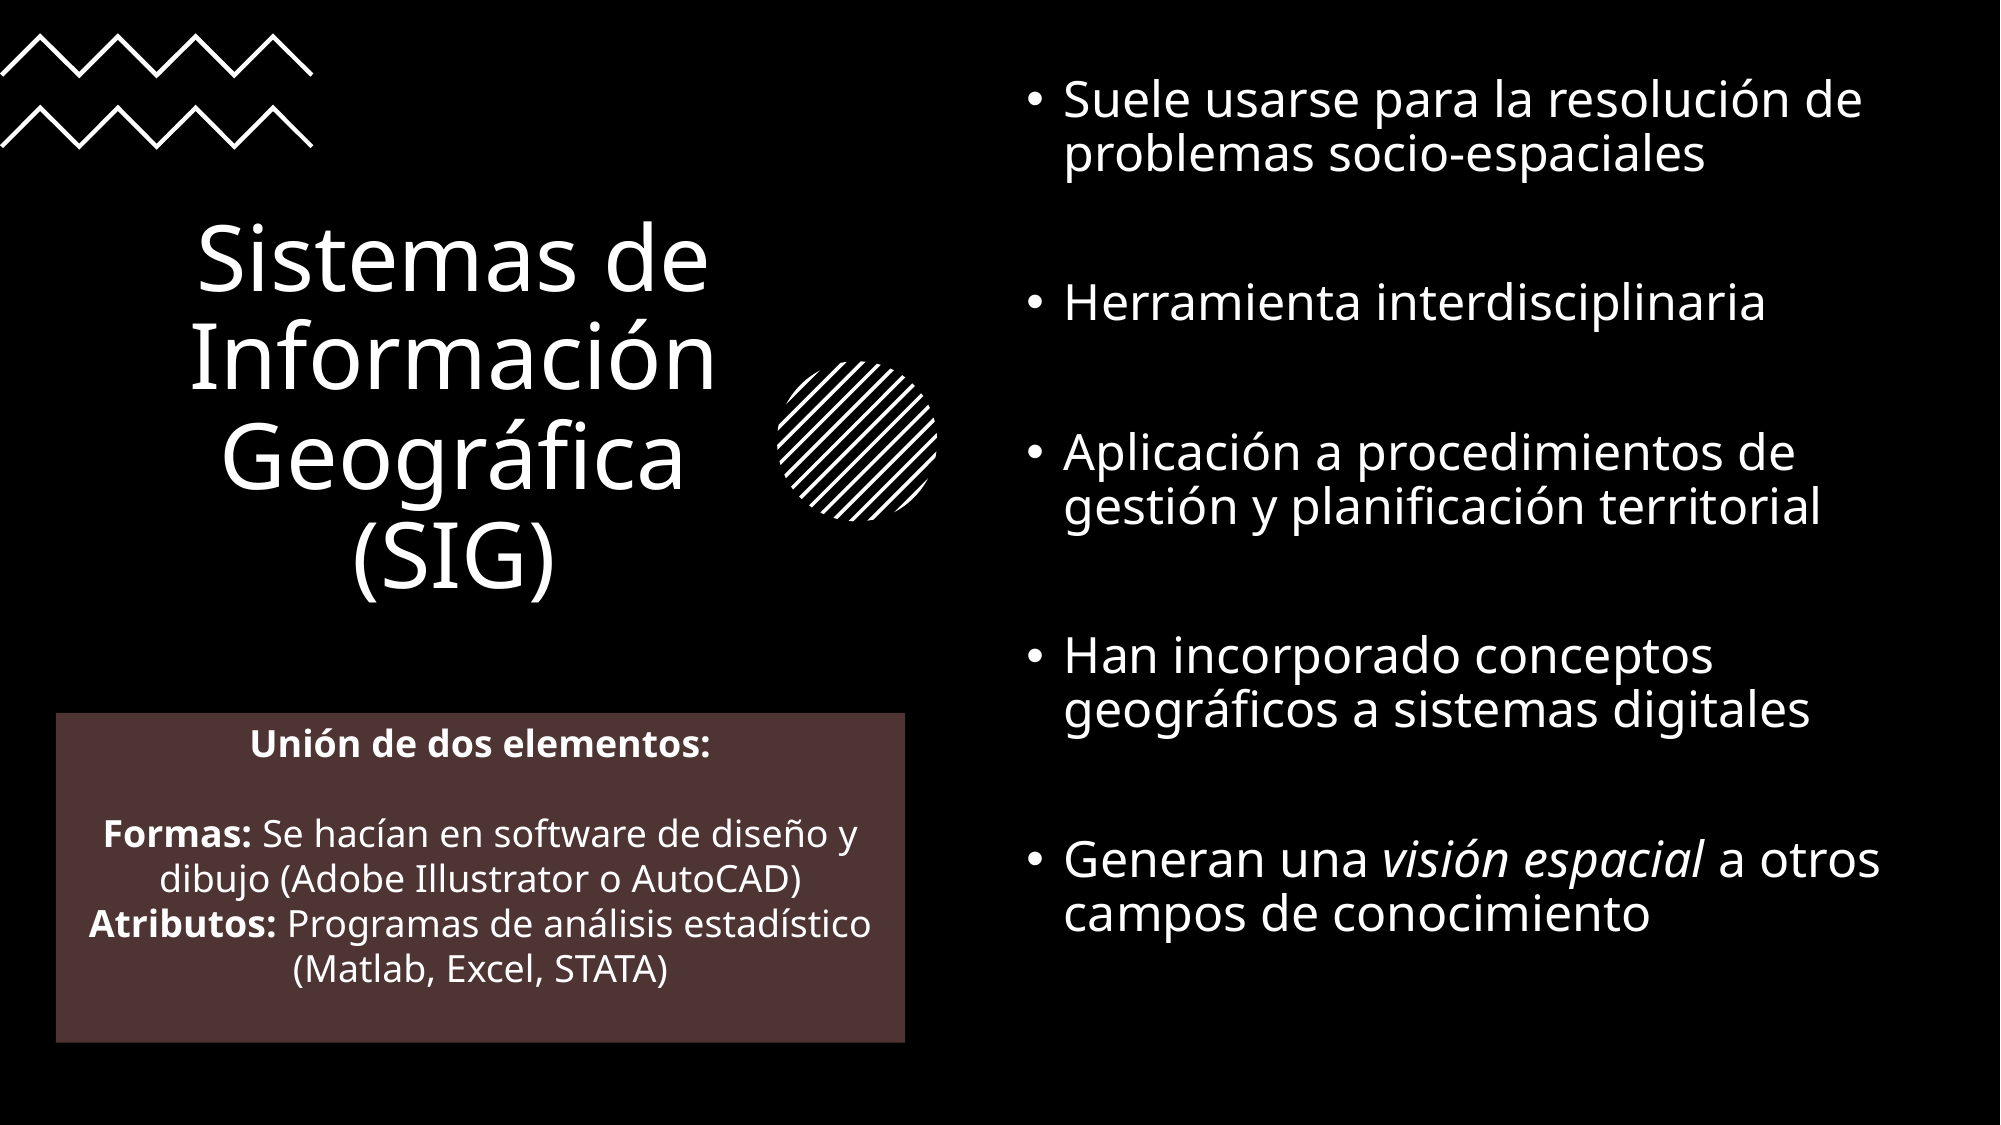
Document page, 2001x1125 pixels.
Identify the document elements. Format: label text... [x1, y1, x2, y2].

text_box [777, 361, 938, 522]
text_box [0, 33, 314, 150]
text_box Unión de dos elementos: Formas: Se hacían en software de diseño y dibujo (Adobe Illustrator o AutoCAD) Atributos: Programas de análisis estadístico (Matlab, Excel, STATA) [55, 712, 906, 1043]
text_box [0, 0, 2000, 1125]
list Suele usarse para la resolución de problemas socio-espaciales Herramienta interdisciplinaria Aplicación a procedimientos de gestión y planificación territorial Han incorporado conceptos geográficos a sistemas digitales Generan una visión espacial a otros campos de conocimiento [1011, 66, 1936, 781]
title Sistemas de Información Geográfica (SIG) [141, 185, 768, 635]
